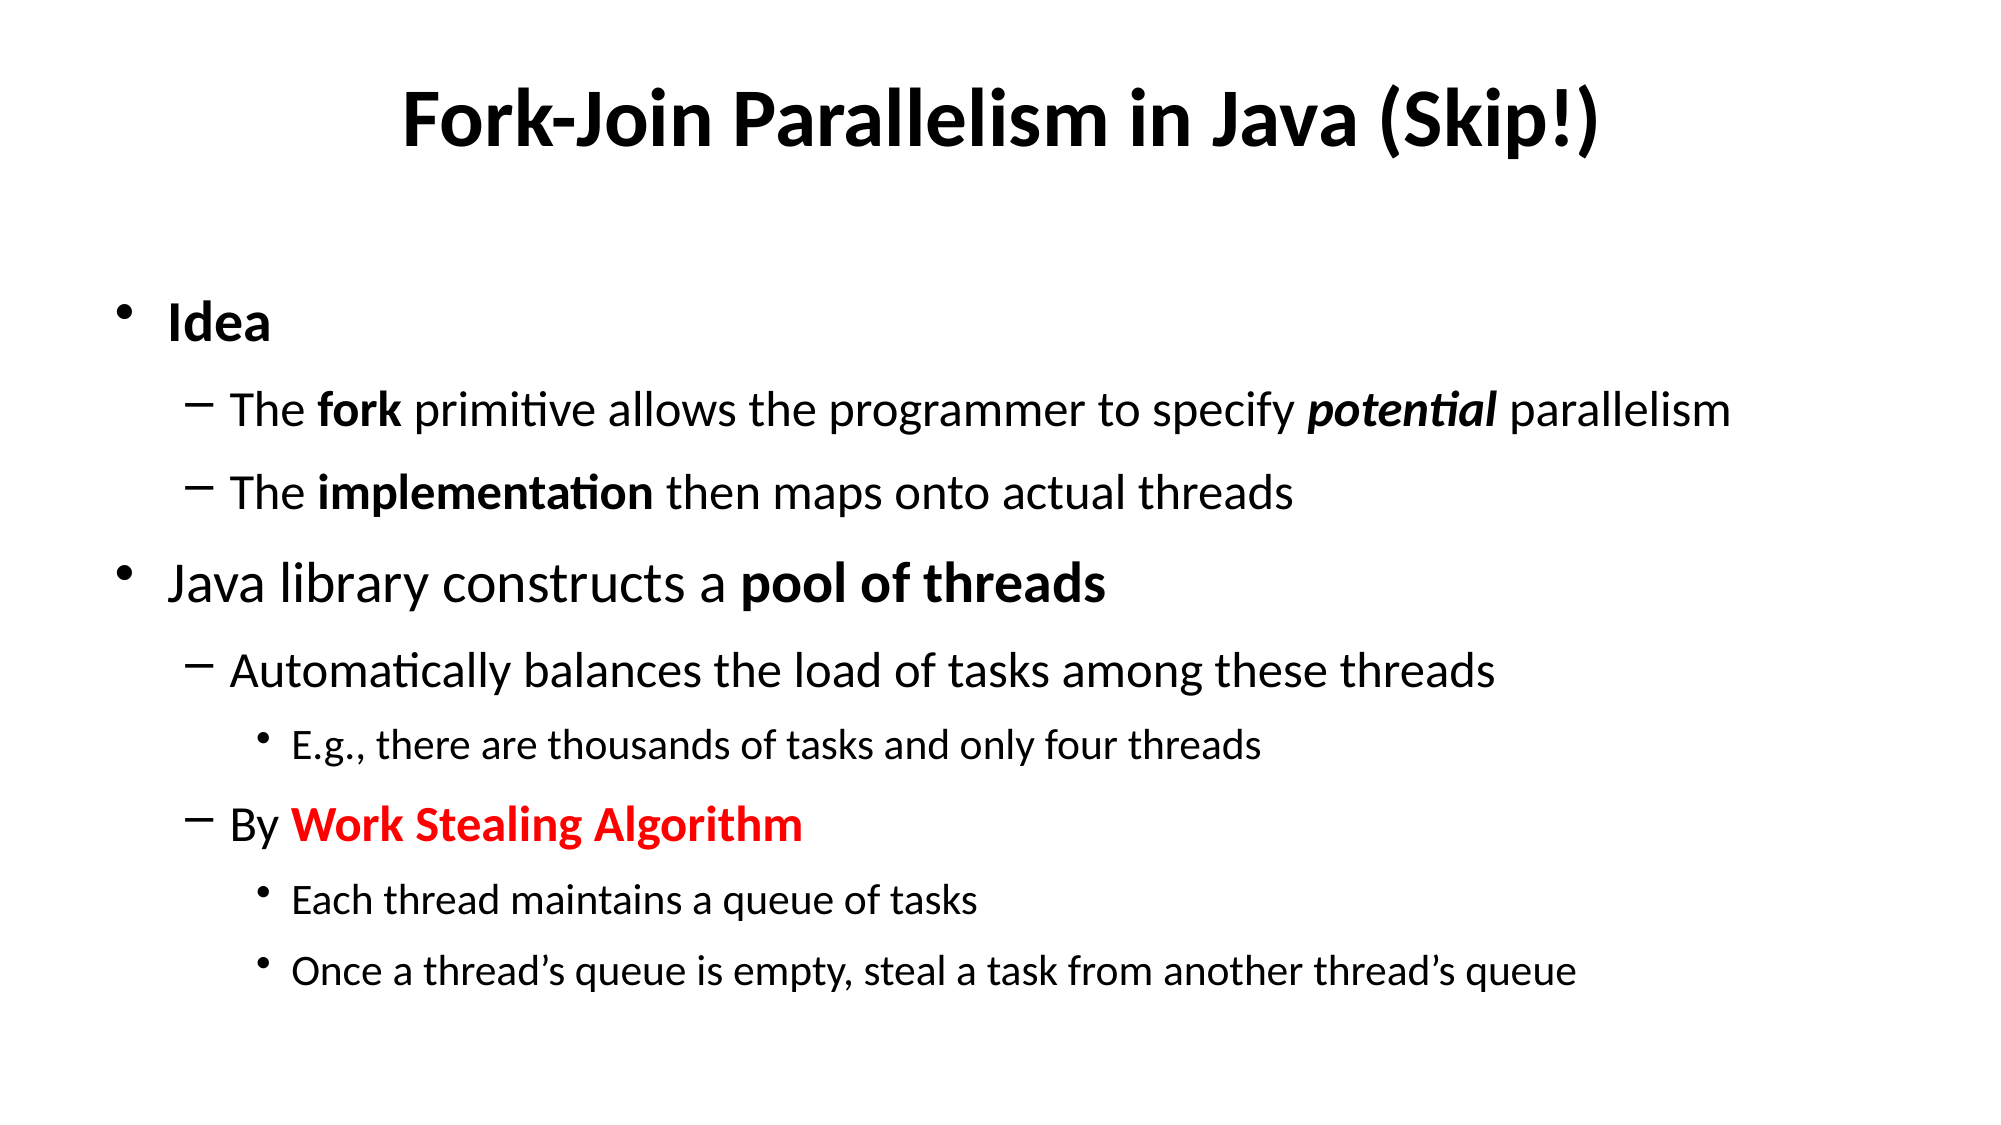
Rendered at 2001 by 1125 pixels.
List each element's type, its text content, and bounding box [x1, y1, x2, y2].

title Fork-Join Parallelism in Java (Skip!) [102, 18, 1903, 207]
list Idea The fork primitive allows the programmer to specify potential parallelism The implementation then maps onto actual threads Java library constructs a pool of threads Automatically balances the load of tasks among these threads E.g., there are thousands of tasks and only four threads By Work Stealing Algorithm Each thread maintains a queue of tasks Once a thread’s queue is empty, steal a task from another thread’s queue [99, 262, 1901, 1006]
